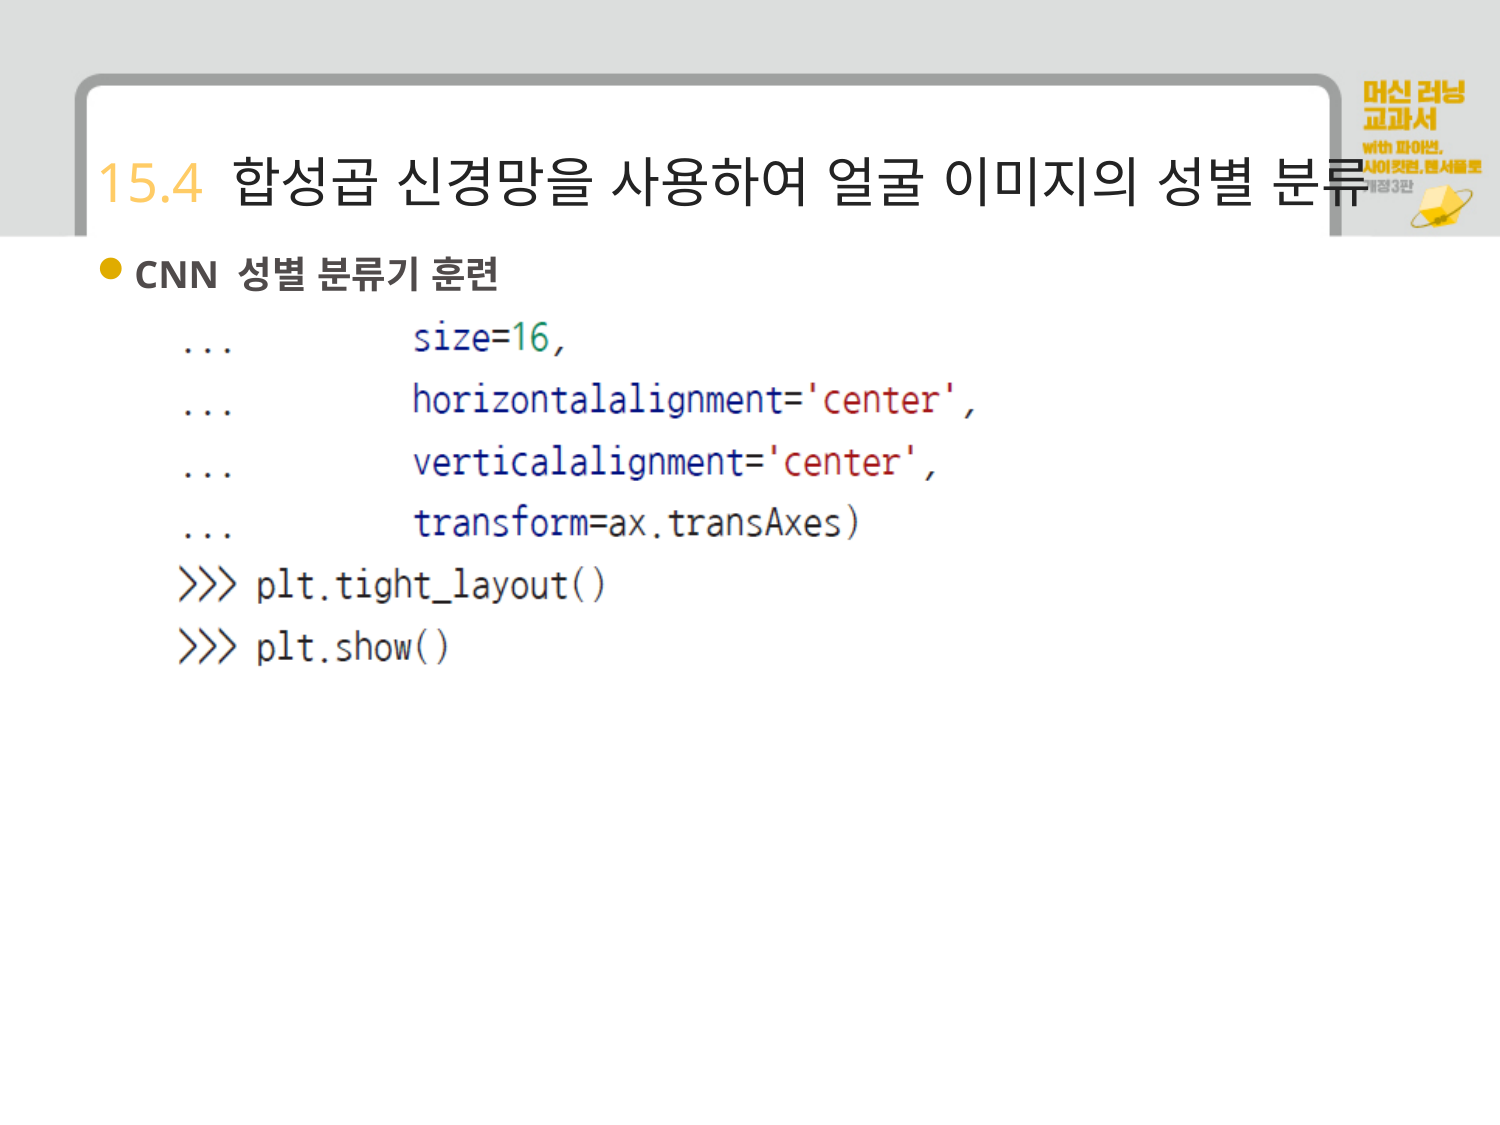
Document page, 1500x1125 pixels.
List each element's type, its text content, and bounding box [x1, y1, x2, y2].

picture [0, 0, 1500, 1125]
title 15.4 합성곱 신경망을 사용하여 얼굴 이미지의 성별 분류 [81, 90, 1412, 222]
list CNN 성별 분류기 훈련 [81, 239, 1440, 1054]
